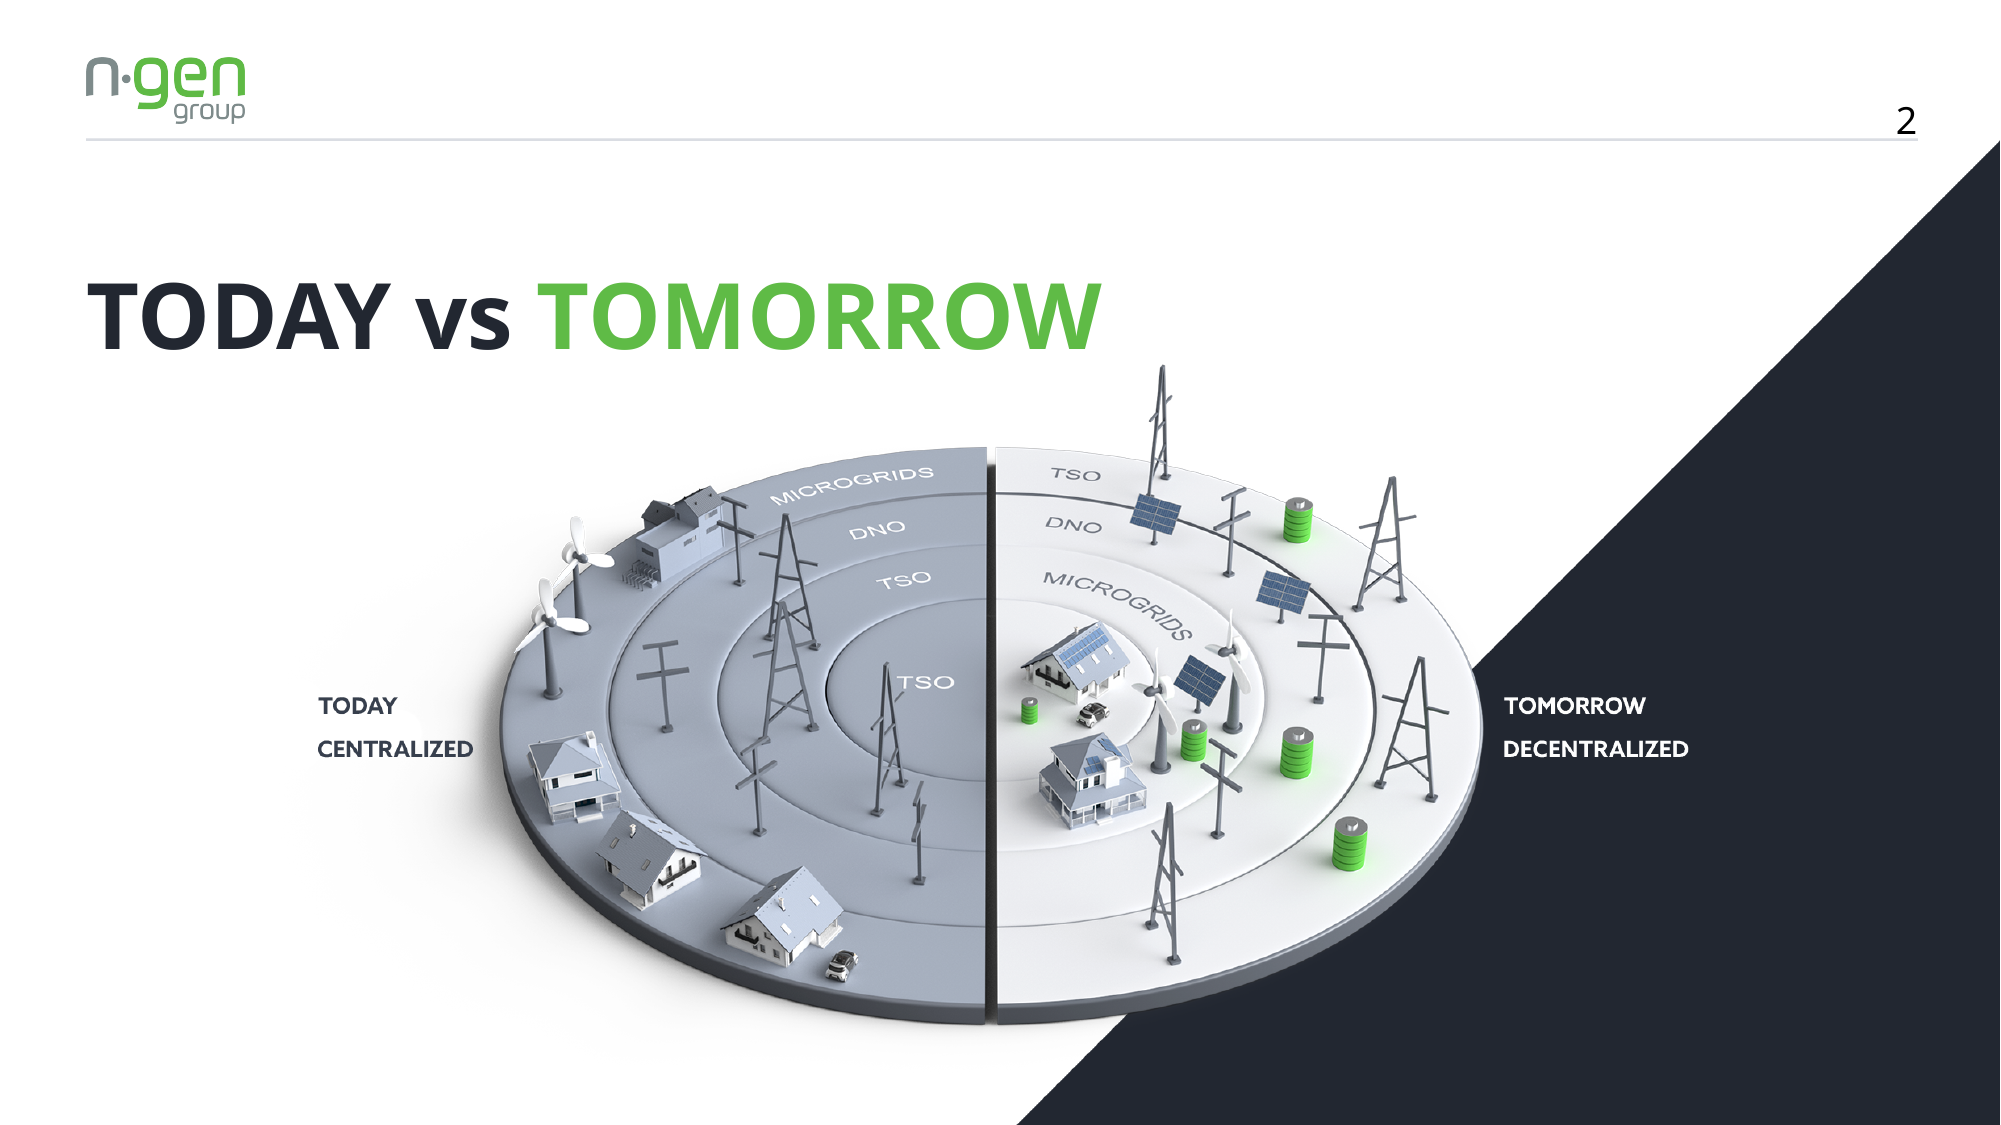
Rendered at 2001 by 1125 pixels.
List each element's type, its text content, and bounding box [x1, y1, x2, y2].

text_box TODAY vs TOMORROW [86, 263, 1015, 423]
picture [86, 138, 2000, 1125]
picture [86, 57, 245, 124]
